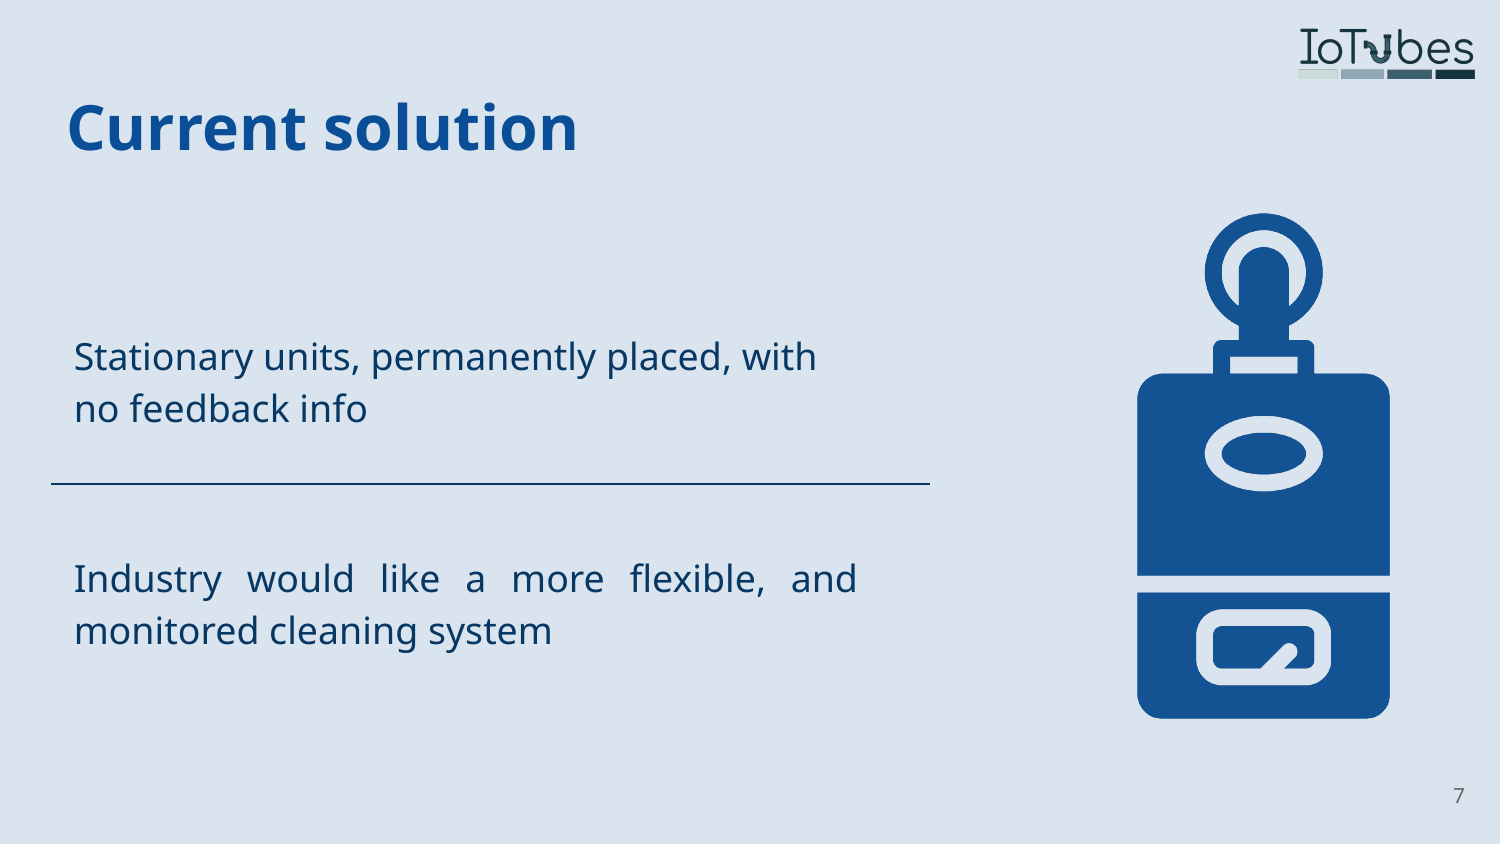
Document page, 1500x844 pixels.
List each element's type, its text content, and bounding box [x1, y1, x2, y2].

list Stationary units, permanently placed, with no feedback info Industry would like a more flexible, and monitored cleaning system [58, 311, 874, 483]
picture [1297, 24, 1476, 79]
title Current solution [51, 72, 1449, 167]
list Stationary units, permanently placed, with no feedback info Industry would like a more flexible, and monitored cleaning system [58, 493, 874, 657]
slide_number ‹#› [1389, 764, 1480, 830]
picture [1136, 212, 1390, 719]
